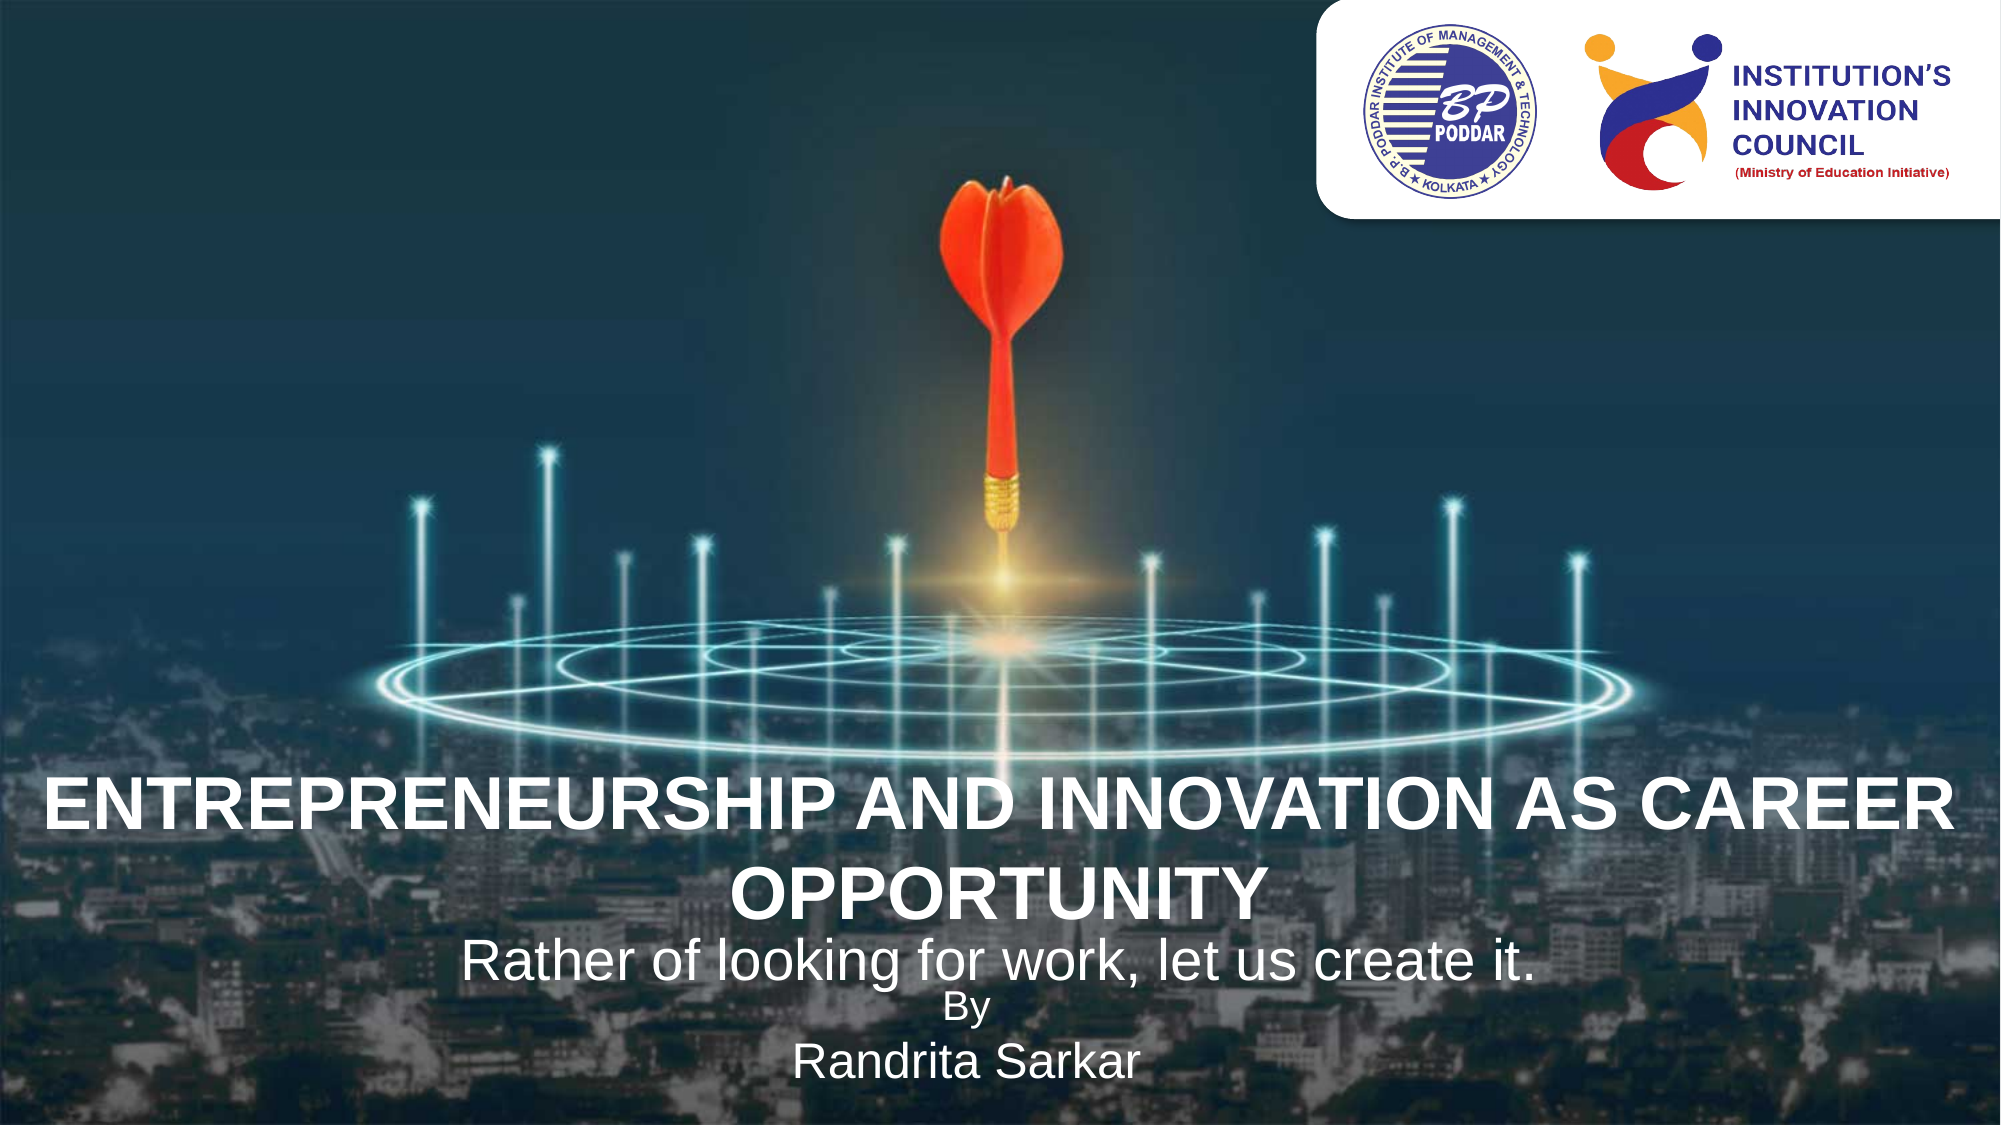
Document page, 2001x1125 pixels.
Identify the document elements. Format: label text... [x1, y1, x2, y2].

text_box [0, 746, 2000, 1001]
picture [1582, 31, 1956, 193]
text_box By Randrita Sarkar [569, 1001, 1364, 1096]
picture [1363, 24, 1537, 199]
text_box [1316, 0, 2000, 220]
picture [0, 0, 2001, 1125]
